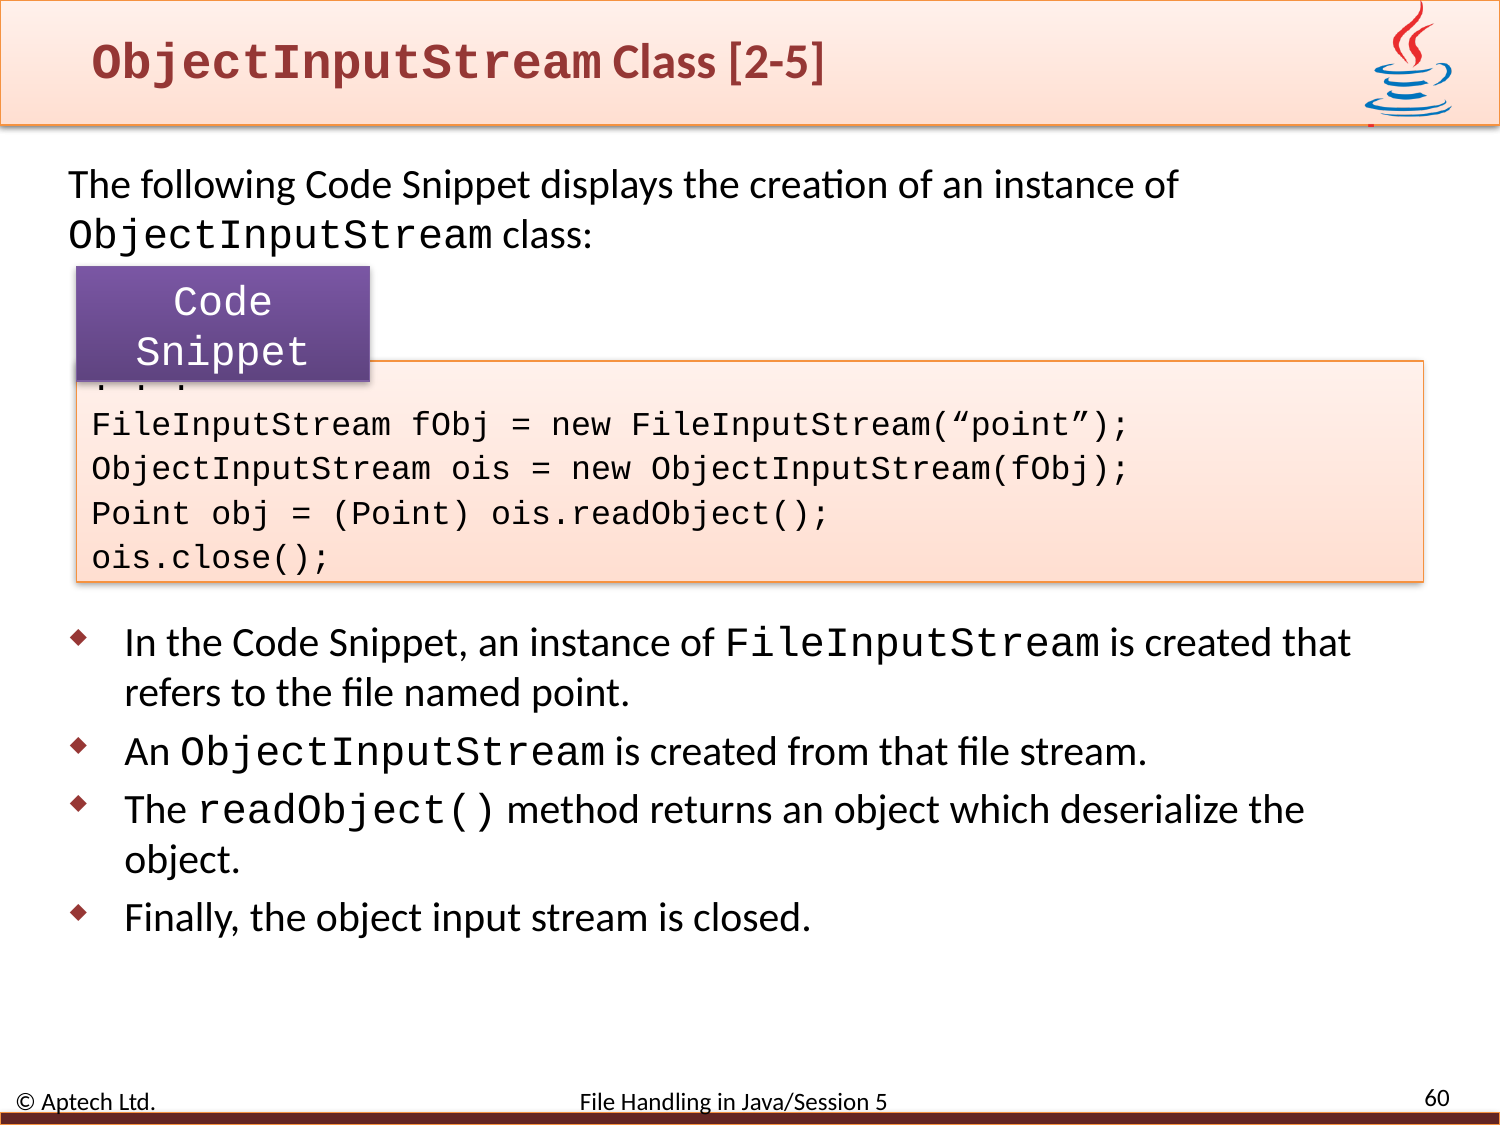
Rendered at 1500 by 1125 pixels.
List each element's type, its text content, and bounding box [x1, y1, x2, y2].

title ObjectInputStream Class [2-5] [76, 24, 1288, 93]
footer © Aptech Ltd. File Handling in Java/Session 5 [0, 1087, 1325, 1113]
picture [1362, 0, 1454, 127]
slide_number 60 [1337, 1082, 1465, 1110]
text_box . . . FileInputStream fObj = new FileInputStream(“point”); ObjectInputStream ois = new ObjectInputStream(fObj); Point obj = (Point) ois.readObject(); ois.close(); [76, 360, 1424, 583]
list The following Code Snippet displays the creation of an instance of ObjectInputStream class: In the Code Snippet, an instance of FileInputStream is created that refers to the file named point. An ObjectInputStream is created from that file stream. The readObject() method returns an object which deserialize the object. Finally, the object input stream is closed. [52, 148, 1427, 1070]
text_box Code Snippet [76, 266, 370, 382]
